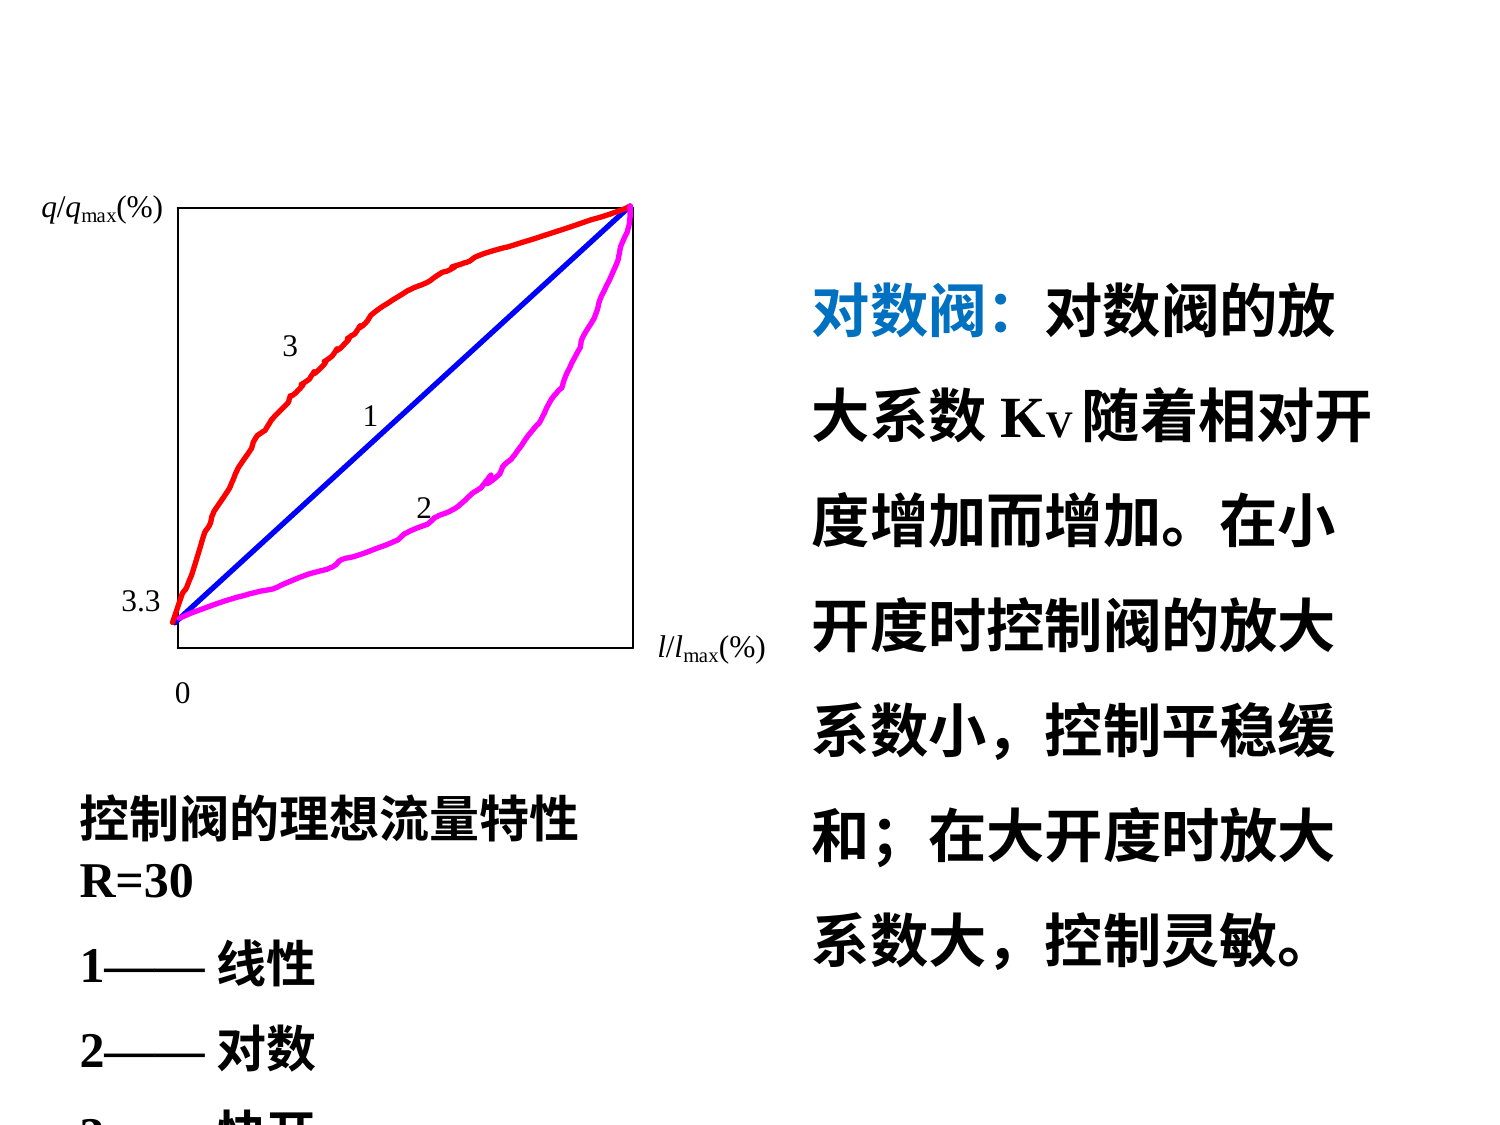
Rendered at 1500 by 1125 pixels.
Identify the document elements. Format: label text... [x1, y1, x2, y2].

text_box 控制阀的理想流量特性 R=30 1——线性 2——对数 3——快开 [64, 780, 750, 1125]
text_box 对数阀：对数阀的放大系数KV随着相对开度增加而增加。在小开度时控制阀的放大系数小，控制平稳缓和；在大开度时放大系数大，控制灵敏。 [797, 231, 1400, 982]
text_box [40, 184, 792, 719]
